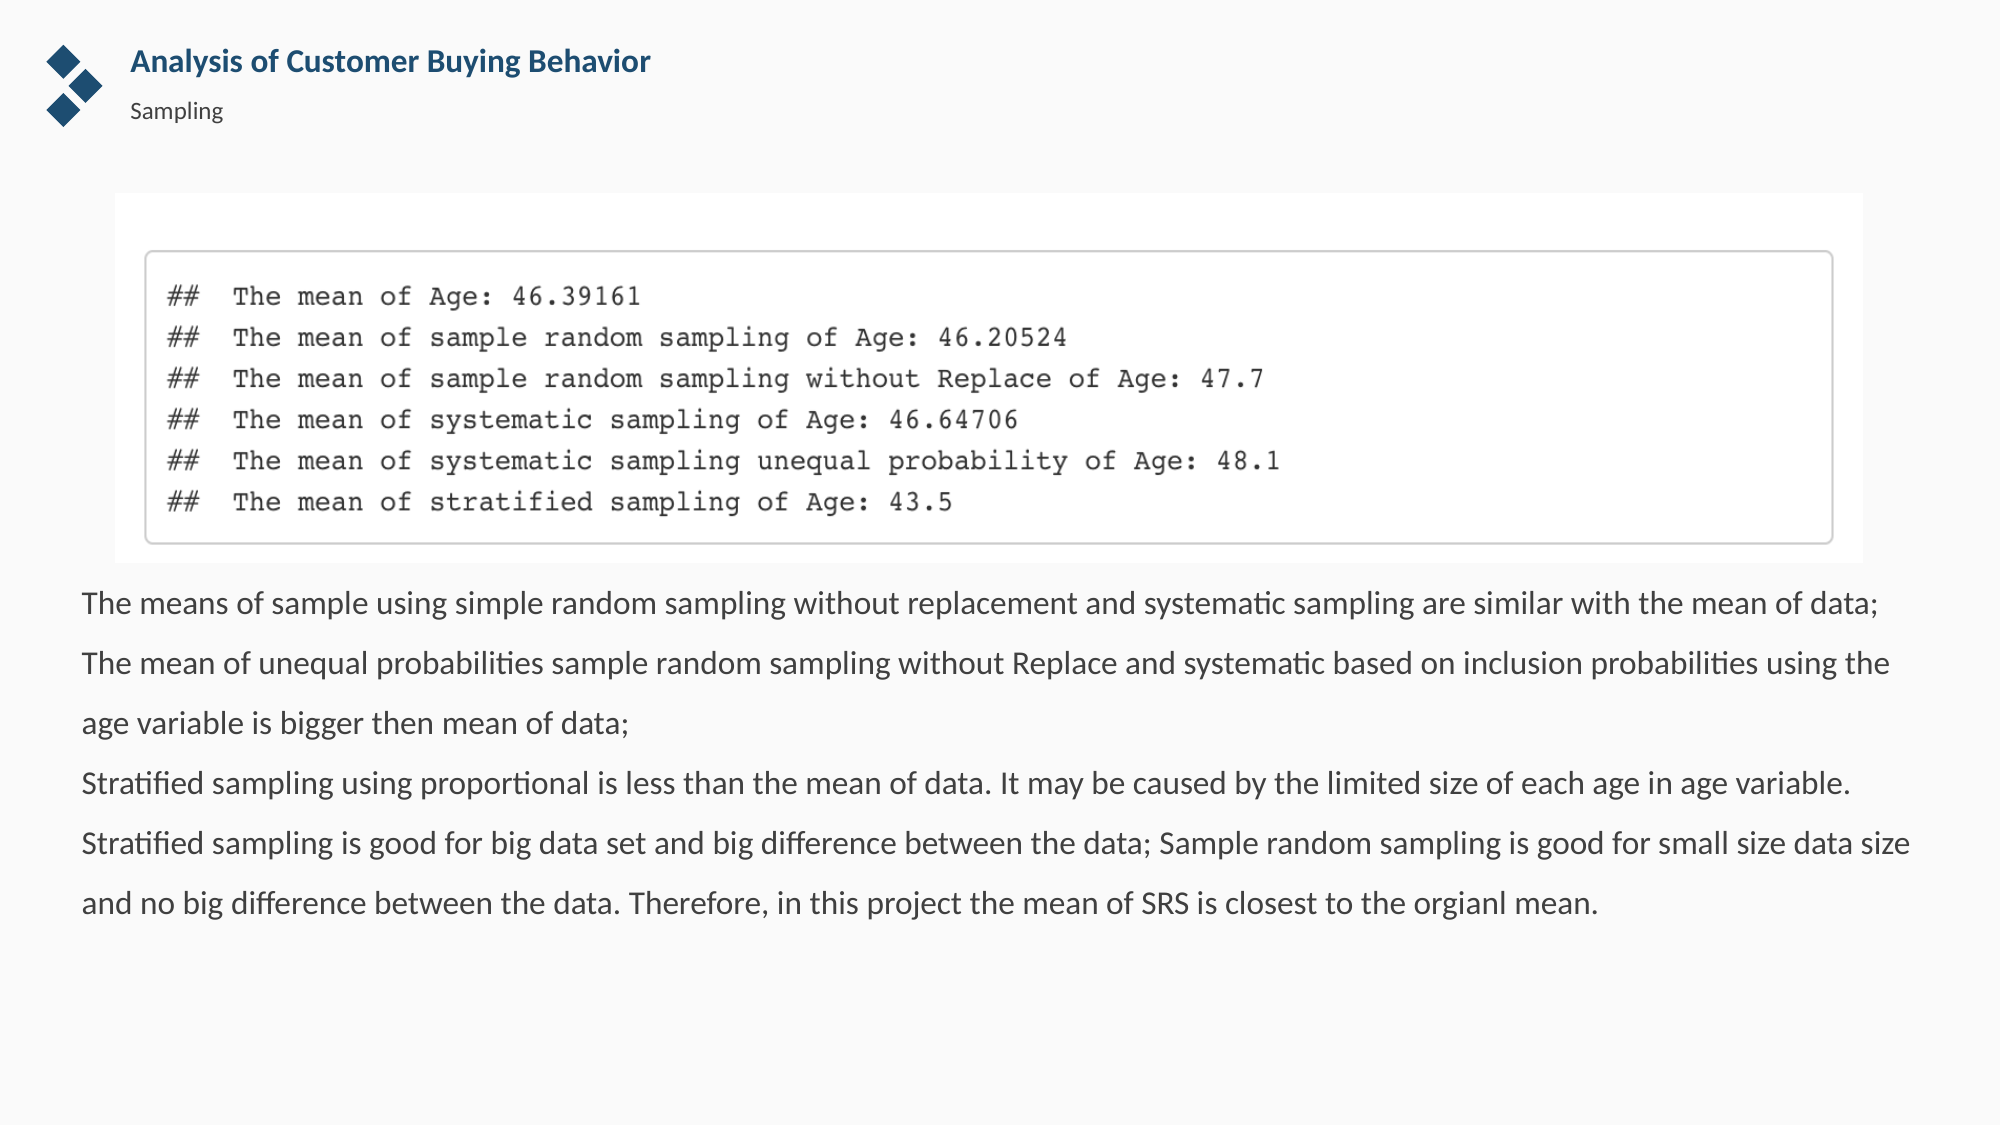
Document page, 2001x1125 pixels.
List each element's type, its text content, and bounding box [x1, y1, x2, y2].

text_box Sampling [115, 87, 286, 132]
picture [115, 193, 1863, 563]
text_box Analysis of Customer Buying Behavior [115, 31, 864, 87]
text_box The means of sample using simple random sampling without replacement and systematic sampling are similar with the mean of data; The mean of unequal probabilities sample random sampling without Replace and systematic based on inclusion probabilities using the age variable is bigger then mean of data; Stratified sampling using proportional is less than the mean of data. It may be caused by the limited size of each age in age variable. Stratified sampling is good for big data set and big difference between the data; Sample random sampling is good for small size data size and no big difference between the data. Therefore, in this project the mean of SRS is closest to the orgianl mean. [63, 552, 1953, 930]
